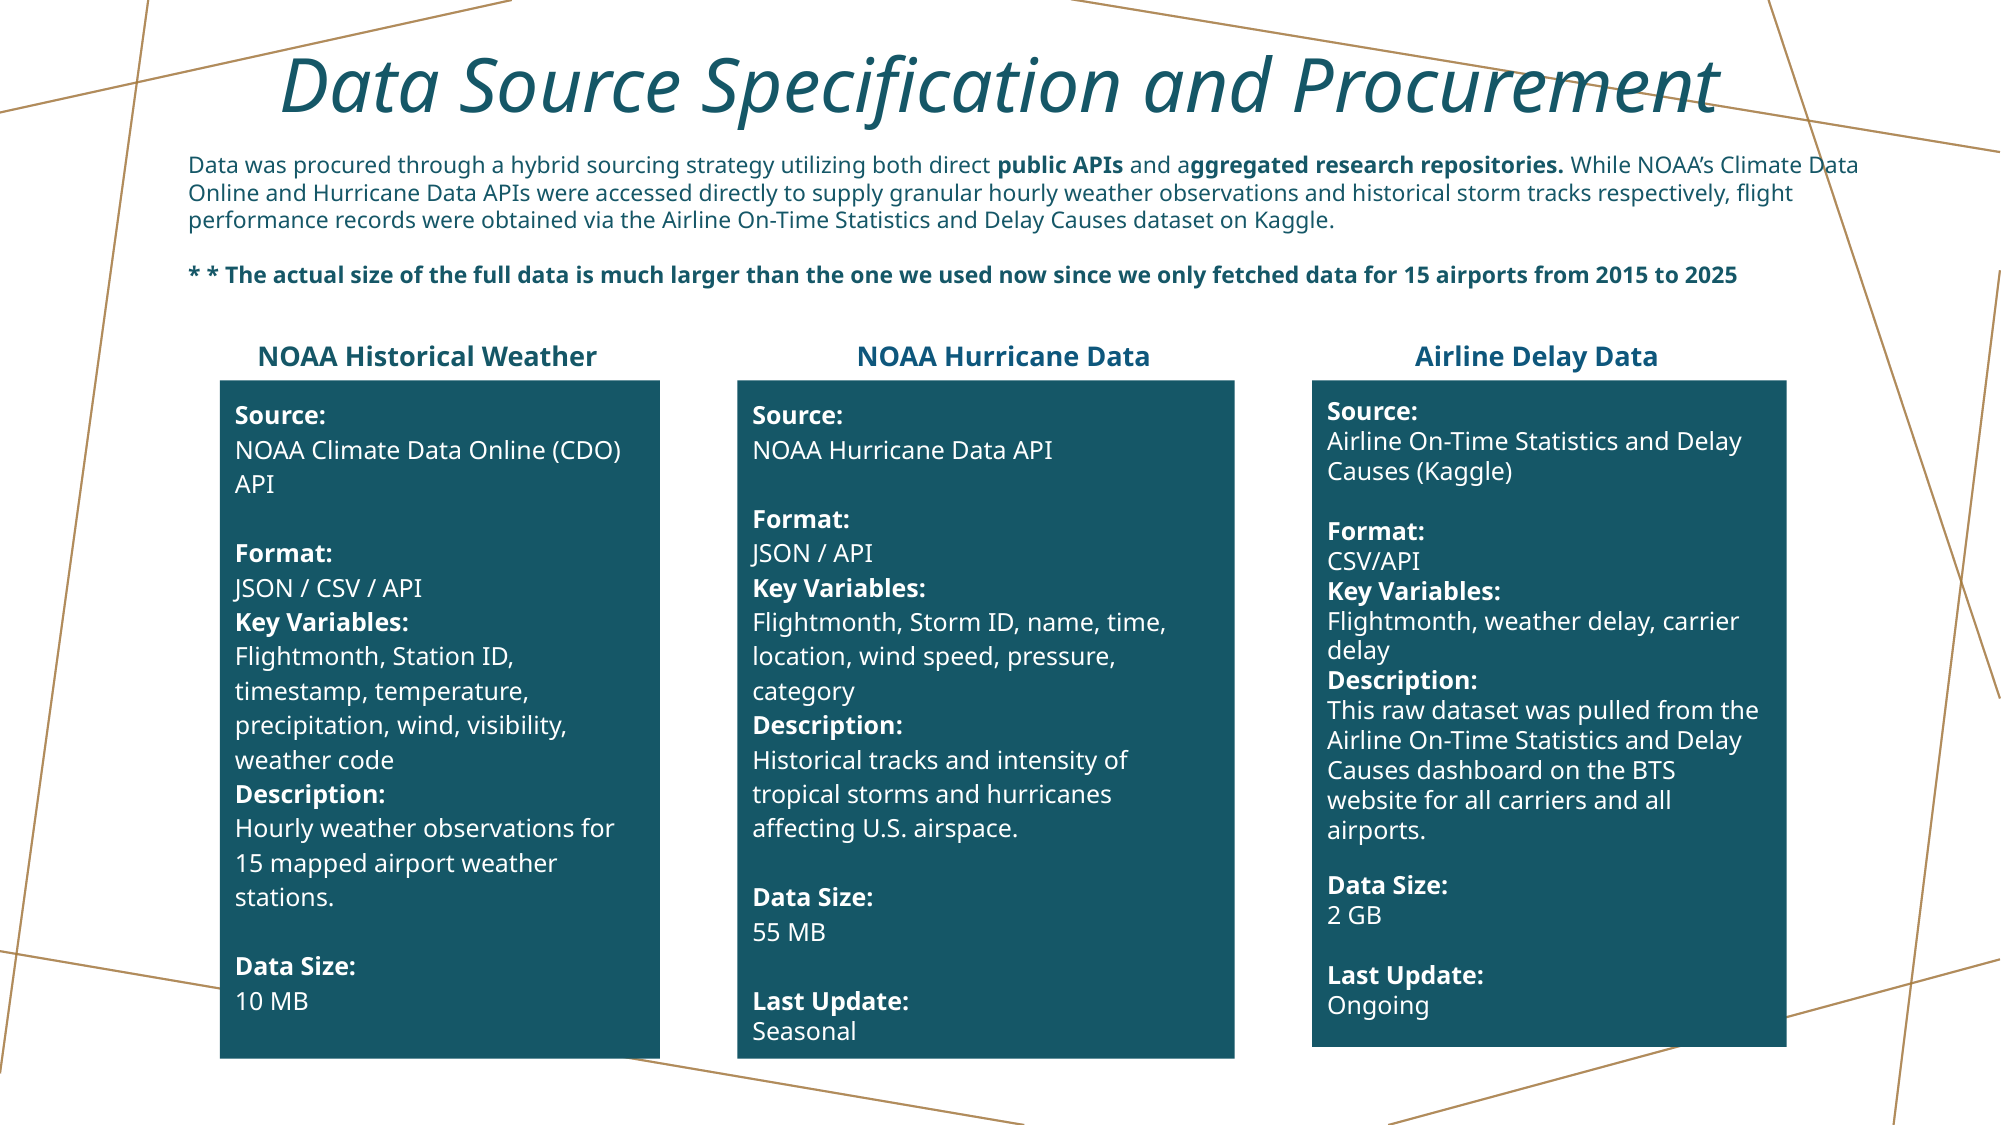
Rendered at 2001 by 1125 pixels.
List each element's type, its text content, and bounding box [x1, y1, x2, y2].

text_box [1178, 47, 1581, 189]
text_box Data was procured through a hybrid sourcing strategy utilizing both direct public APIs and aggregated research repositories. While NOAA’s Climate Data Online and Hurricane Data APIs were accessed directly to supply granular hourly weather observations and historical storm tracks respectively, flight performance records were obtained via the Airline On-Time Statistics and Delay Causes dataset on Kaggle. * * The actual size of the full data is much larger than the one we used now since we only fetched data for 15 airports from 2015 to 2025 [173, 135, 1913, 304]
text_box Source: Airline On-Time Statistics and Delay Causes (Kaggle) Format: CSV/API Key Variables: Flightmonth, weather delay, carrier delay Description: This raw dataset was pulled from the Airline On-Time Statistics and Delay Causes dashboard on the BTS website for all carriers and all airports. Data Size: 2 GB Last Update: Ongoing [1312, 380, 1787, 1047]
text_box NOAA Hurricane Data [776, 319, 1231, 387]
title Data Source Specification and Procurement [187, 53, 1178, 135]
text_box NOAA Historical Weather Data [213, 319, 642, 425]
title Data Source Specification and Procurement [1581, 53, 1813, 135]
text_box Source: NOAA Hurricane Data API Format: JSON / API Key Variables: Flightmonth, Storm ID, name, time, location, wind speed, pressure, category Description: Historical tracks and intensity of tropical storms and hurricanes affecting U.S. airspace. Data Size: 55 MB Last Update: Seasonal [737, 380, 1235, 1059]
text_box Airline Delay Data [1326, 319, 1748, 387]
text_box Source: NOAA Climate Data Online (CDO) API Format: JSON / CSV / API Key Variables: Flightmonth, Station ID, timestamp, temperature, precipitation, wind, visibility, weather code Description: Hourly weather observations for 15 mapped airport weather stations. Data Size: 10 MB Last Update: Ongoing [219, 380, 660, 1059]
